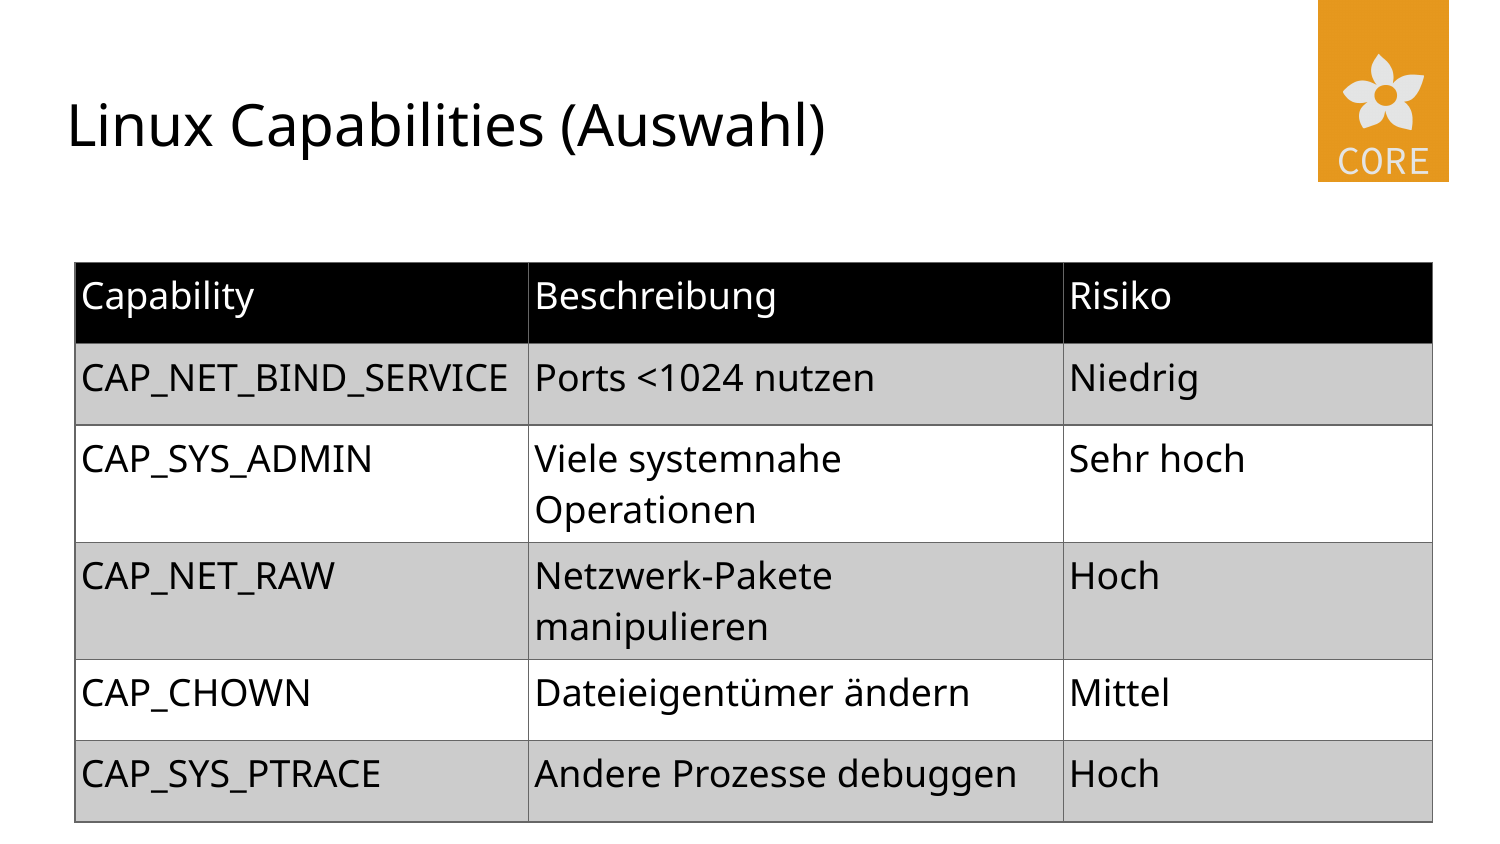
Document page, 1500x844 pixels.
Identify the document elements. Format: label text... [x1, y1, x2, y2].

table_cell Hoch [1064, 543, 1432, 659]
table_cell Niedrig [1064, 344, 1432, 424]
picture [1318, 0, 1449, 182]
table_header Beschreibung [529, 263, 1063, 343]
table_header Risiko [1064, 263, 1432, 343]
table_cell CAP_NET_RAW [76, 543, 528, 659]
table_cell Sehr hoch [1064, 426, 1432, 542]
title Linux Capabilities (Auswahl) [51, 72, 1312, 173]
table_cell CAP_SYS_PTRACE [76, 741, 528, 821]
table_cell CAP_CHOWN [76, 660, 528, 740]
table_cell Dateieigentümer ändern [529, 660, 1063, 740]
table_cell CAP_NET_BIND_SERVICE [76, 344, 528, 424]
table_cell Netzwerk-Pakete manipulieren [529, 543, 1063, 659]
table_header Capability [76, 263, 528, 343]
table_cell Hoch [1064, 741, 1432, 821]
table_cell Ports <1024 nutzen [529, 344, 1063, 424]
table_cell Andere Prozesse debuggen [529, 741, 1063, 821]
table_cell Mittel [1064, 660, 1432, 740]
table_cell CAP_SYS_ADMIN [76, 426, 528, 542]
table_cell Viele systemnahe Operationen [529, 426, 1063, 542]
